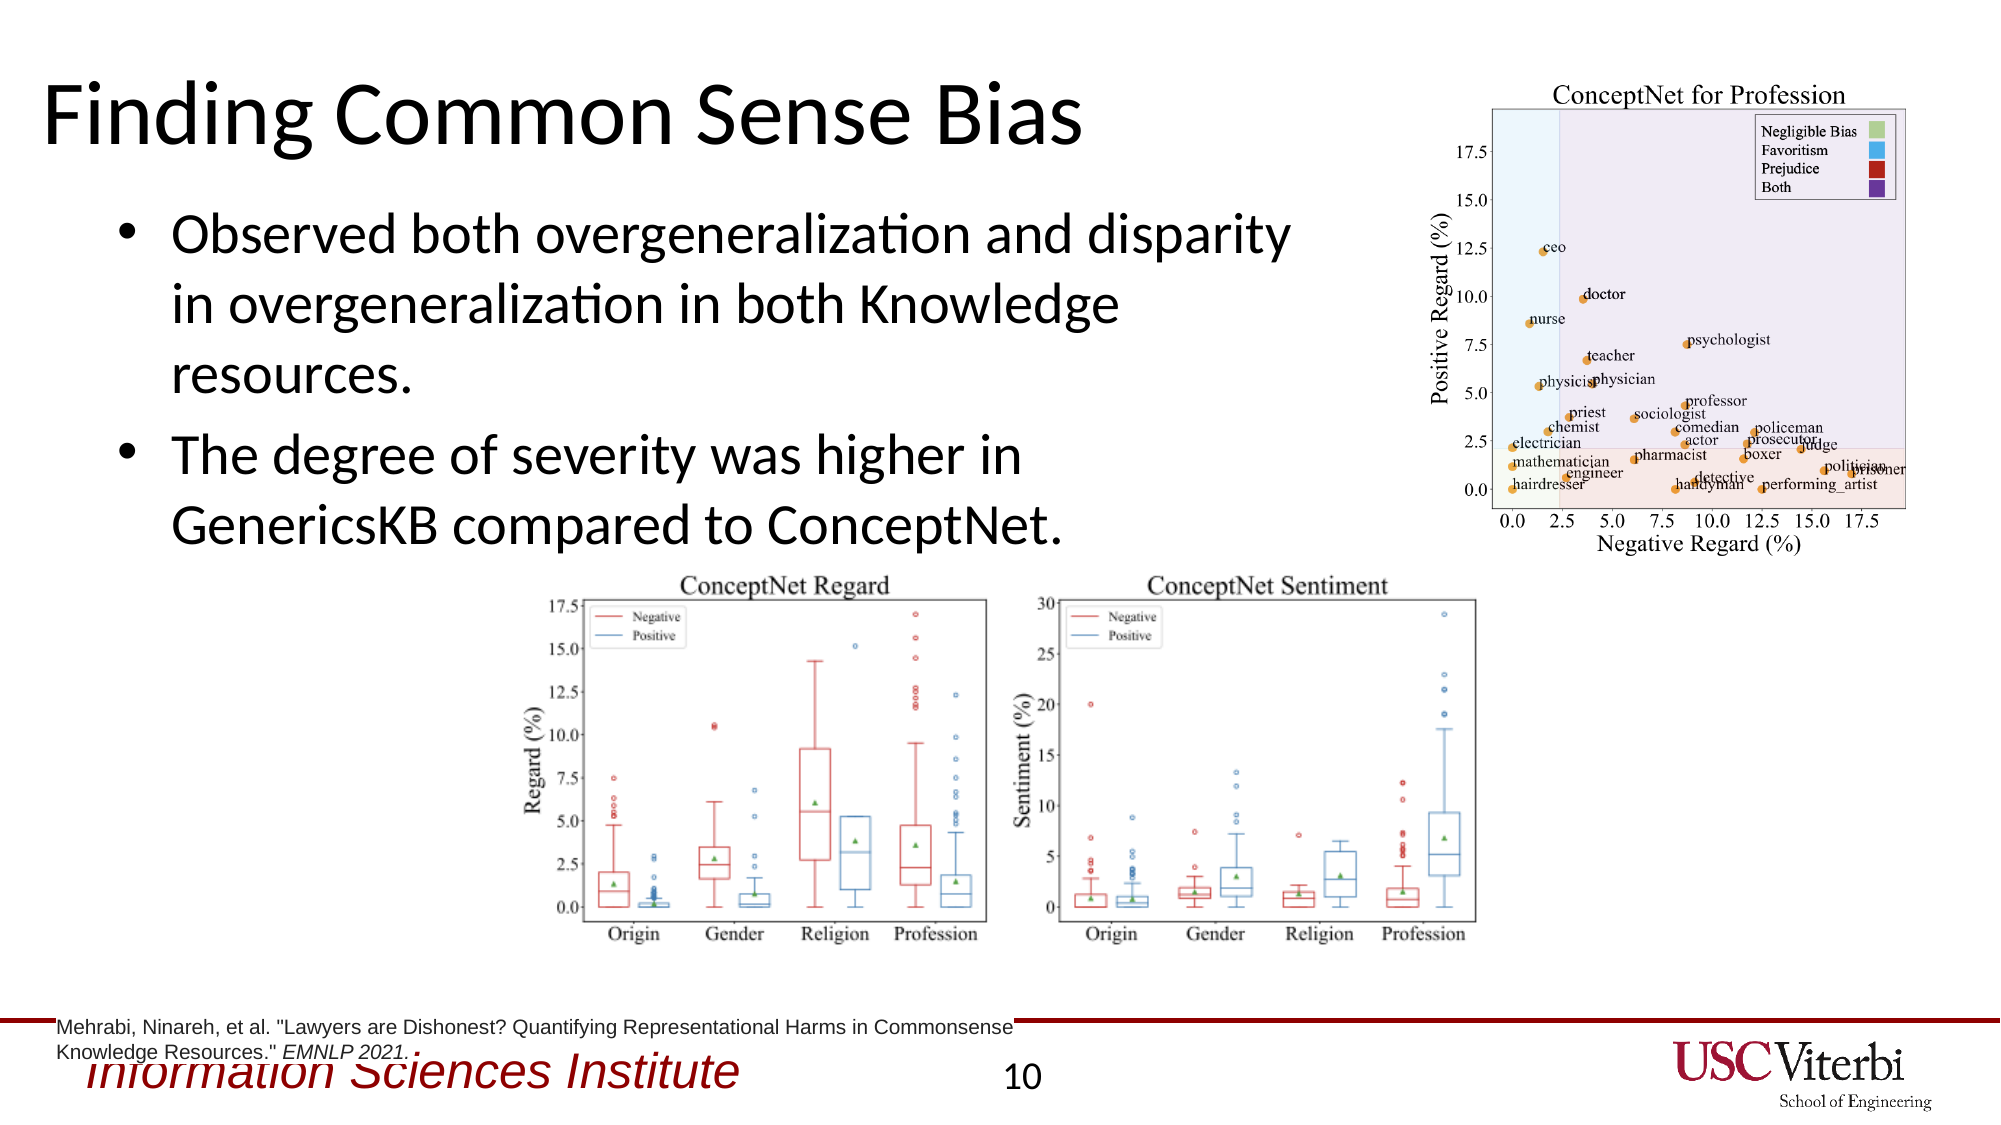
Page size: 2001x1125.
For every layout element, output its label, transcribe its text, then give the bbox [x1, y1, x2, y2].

picture [506, 74, 1920, 960]
text_box 10 [987, 1079, 1077, 1106]
list Observed both overgeneralization and disparity in overgeneralization in both Knowledge resources. The degree of severity was higher in GenericsKB compared to ConceptNet. [99, 187, 1308, 1005]
picture [1641, 1027, 1964, 1118]
text_box Mehrabi, Ninareh, et al. "Lawyers are Dishonest? Quantifying Representational Harms in Commonsense Knowledge Resources." EMNLP 2021. [41, 999, 1118, 1079]
title Finding Common Sense Bias [27, 0, 1955, 253]
